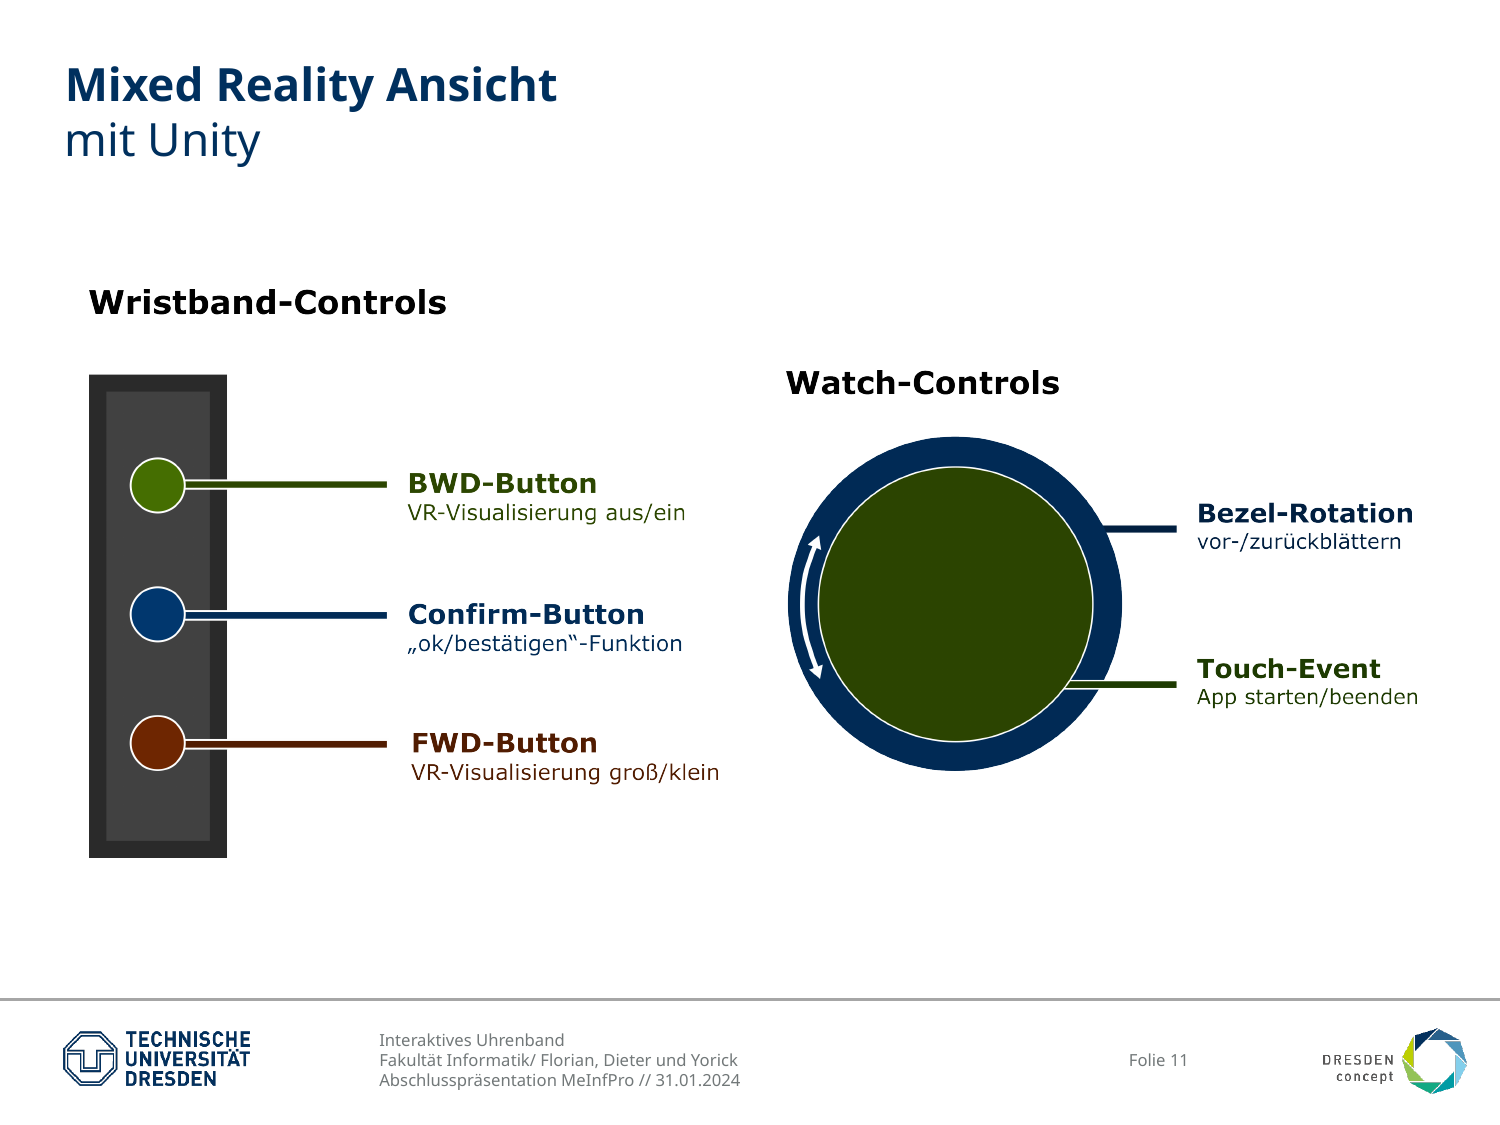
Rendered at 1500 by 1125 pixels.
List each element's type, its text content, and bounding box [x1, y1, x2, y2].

title Mixed Reality Ansicht mit Unity [64, 56, 1437, 190]
picture [786, 370, 1417, 771]
picture [1323, 1028, 1467, 1094]
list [89, 289, 718, 858]
picture [63, 1031, 250, 1086]
